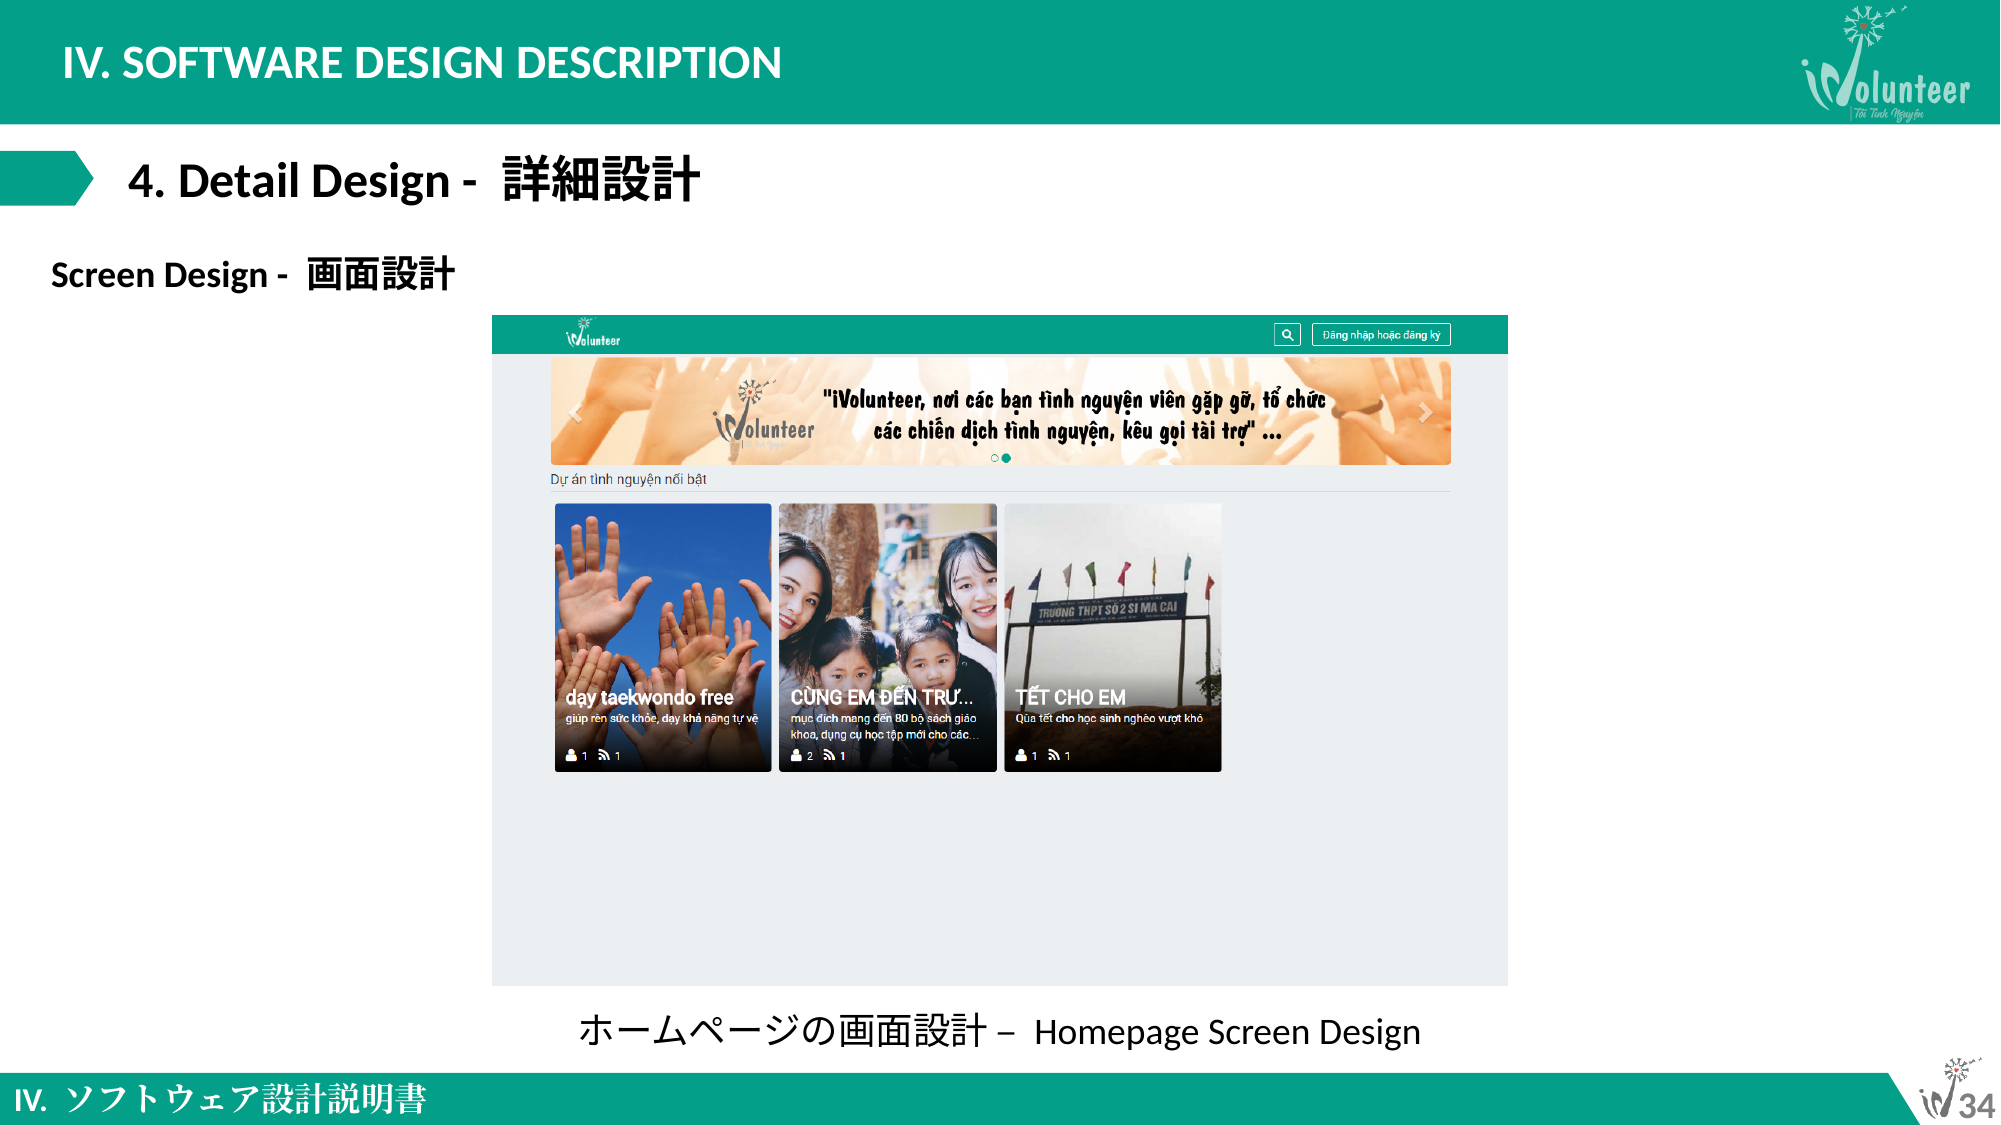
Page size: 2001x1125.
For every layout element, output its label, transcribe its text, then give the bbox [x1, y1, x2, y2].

picture [1919, 1057, 1982, 1119]
text_box [0, 0, 1779, 125]
text_box ホームページの画面設計 – Homepage Screen Design [562, 999, 1437, 1060]
text_box Screen Design - 画面設計 [36, 242, 471, 303]
text_box 34 [1943, 1073, 2000, 1125]
text_box [1779, 0, 1997, 125]
text_box IV. SOFTWARE DESIGN DESCRIPTION [47, 23, 799, 96]
text_box III. SOFTWARE REQUIREMENT SPECIFICATION [42, 125, 971, 179]
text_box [0, 1072, 1921, 1125]
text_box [0, 140, 714, 216]
picture [492, 315, 1508, 987]
